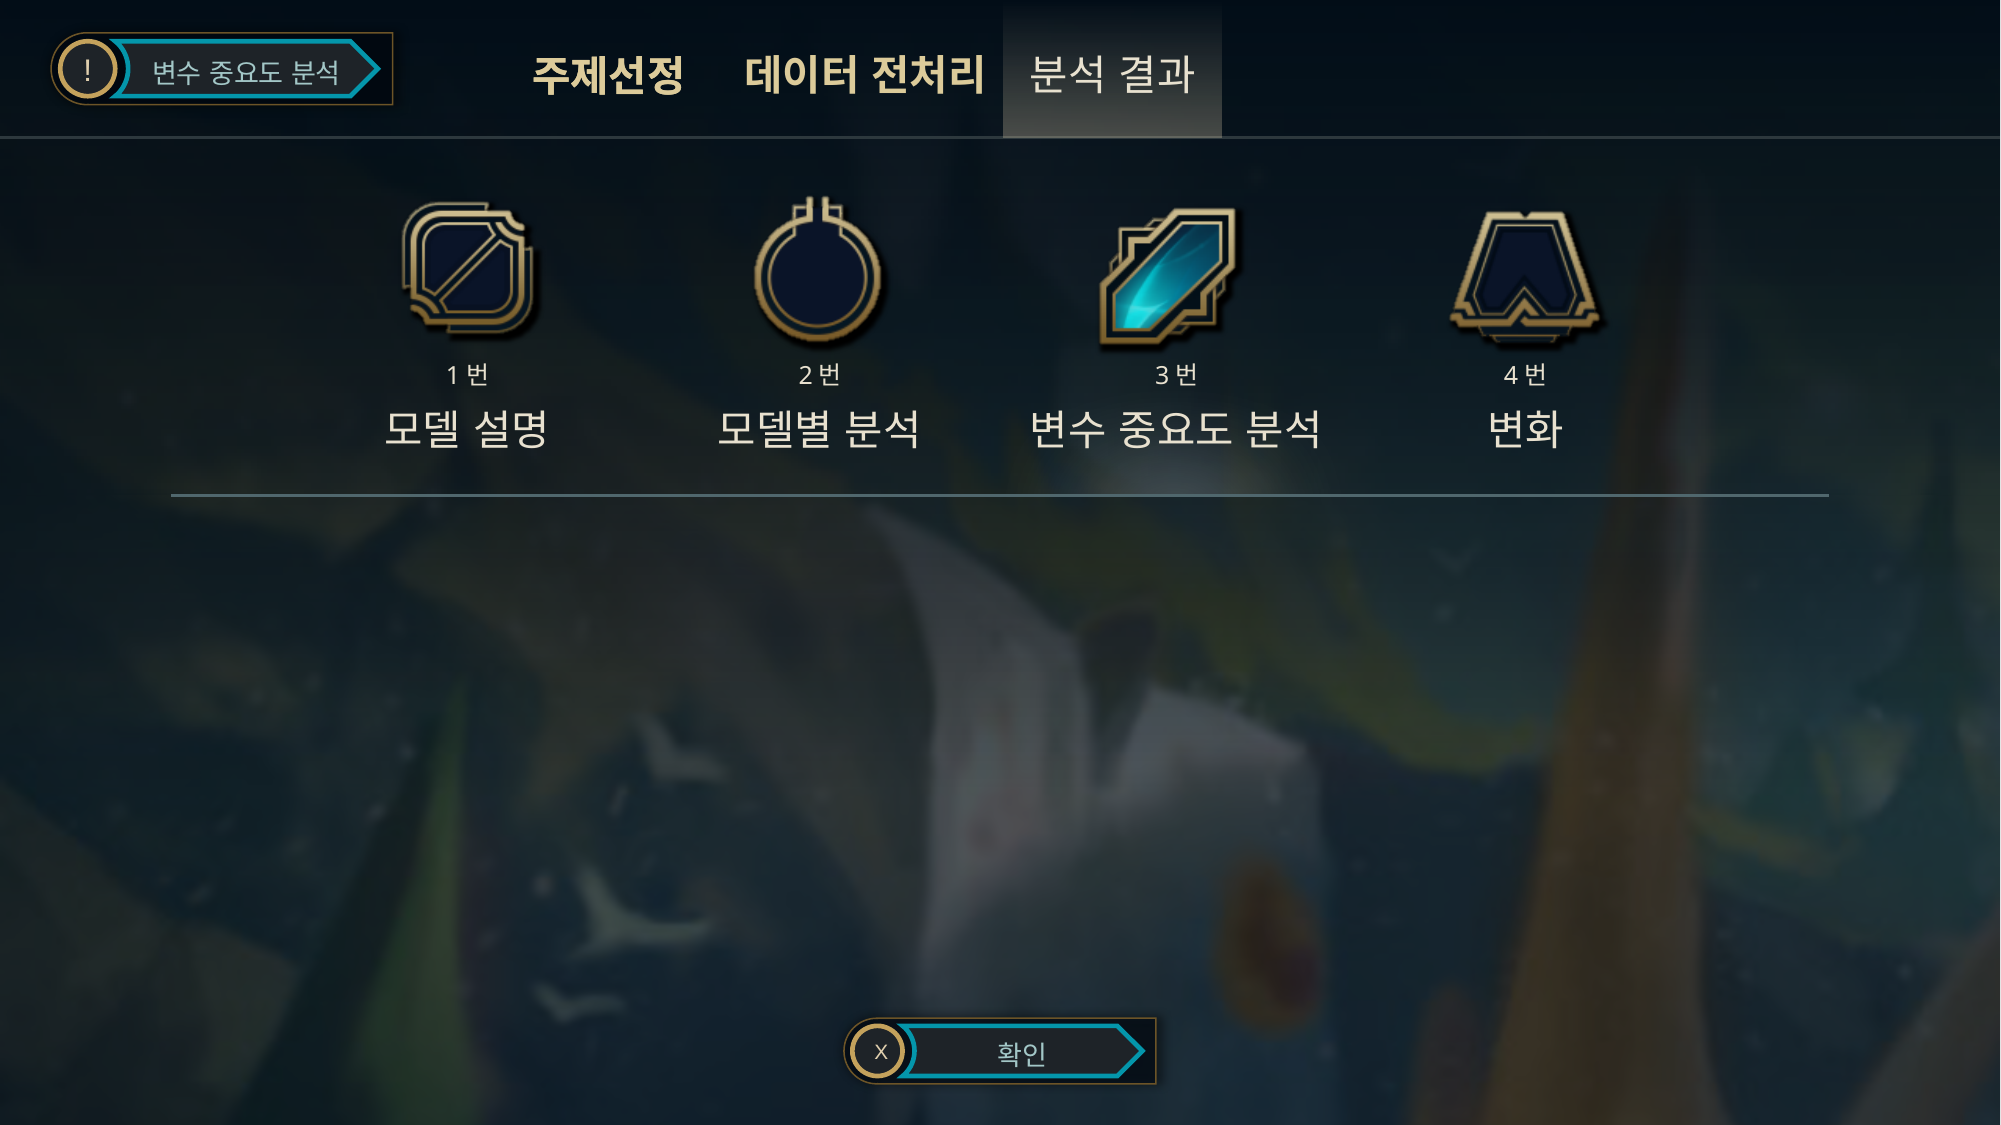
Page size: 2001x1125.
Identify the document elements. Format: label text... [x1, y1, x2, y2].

text_box 데이터 전처리 [723, 41, 1008, 107]
text_box 2번 모델별 분석 [681, 342, 959, 462]
text_box [1003, 0, 1223, 137]
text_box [843, 1018, 1156, 1084]
text_box 4번 변화 [1404, 342, 1647, 462]
text_box 3번 변수 중요도 분석 [999, 342, 1354, 462]
text_box 1번 모델 설명 [346, 342, 589, 462]
text_box 주제선정 [503, 42, 715, 107]
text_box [51, 32, 393, 105]
picture [0, 0, 2001, 1125]
picture [0, 0, 1003, 136]
text_box 분석 결과 [1008, 41, 1219, 107]
